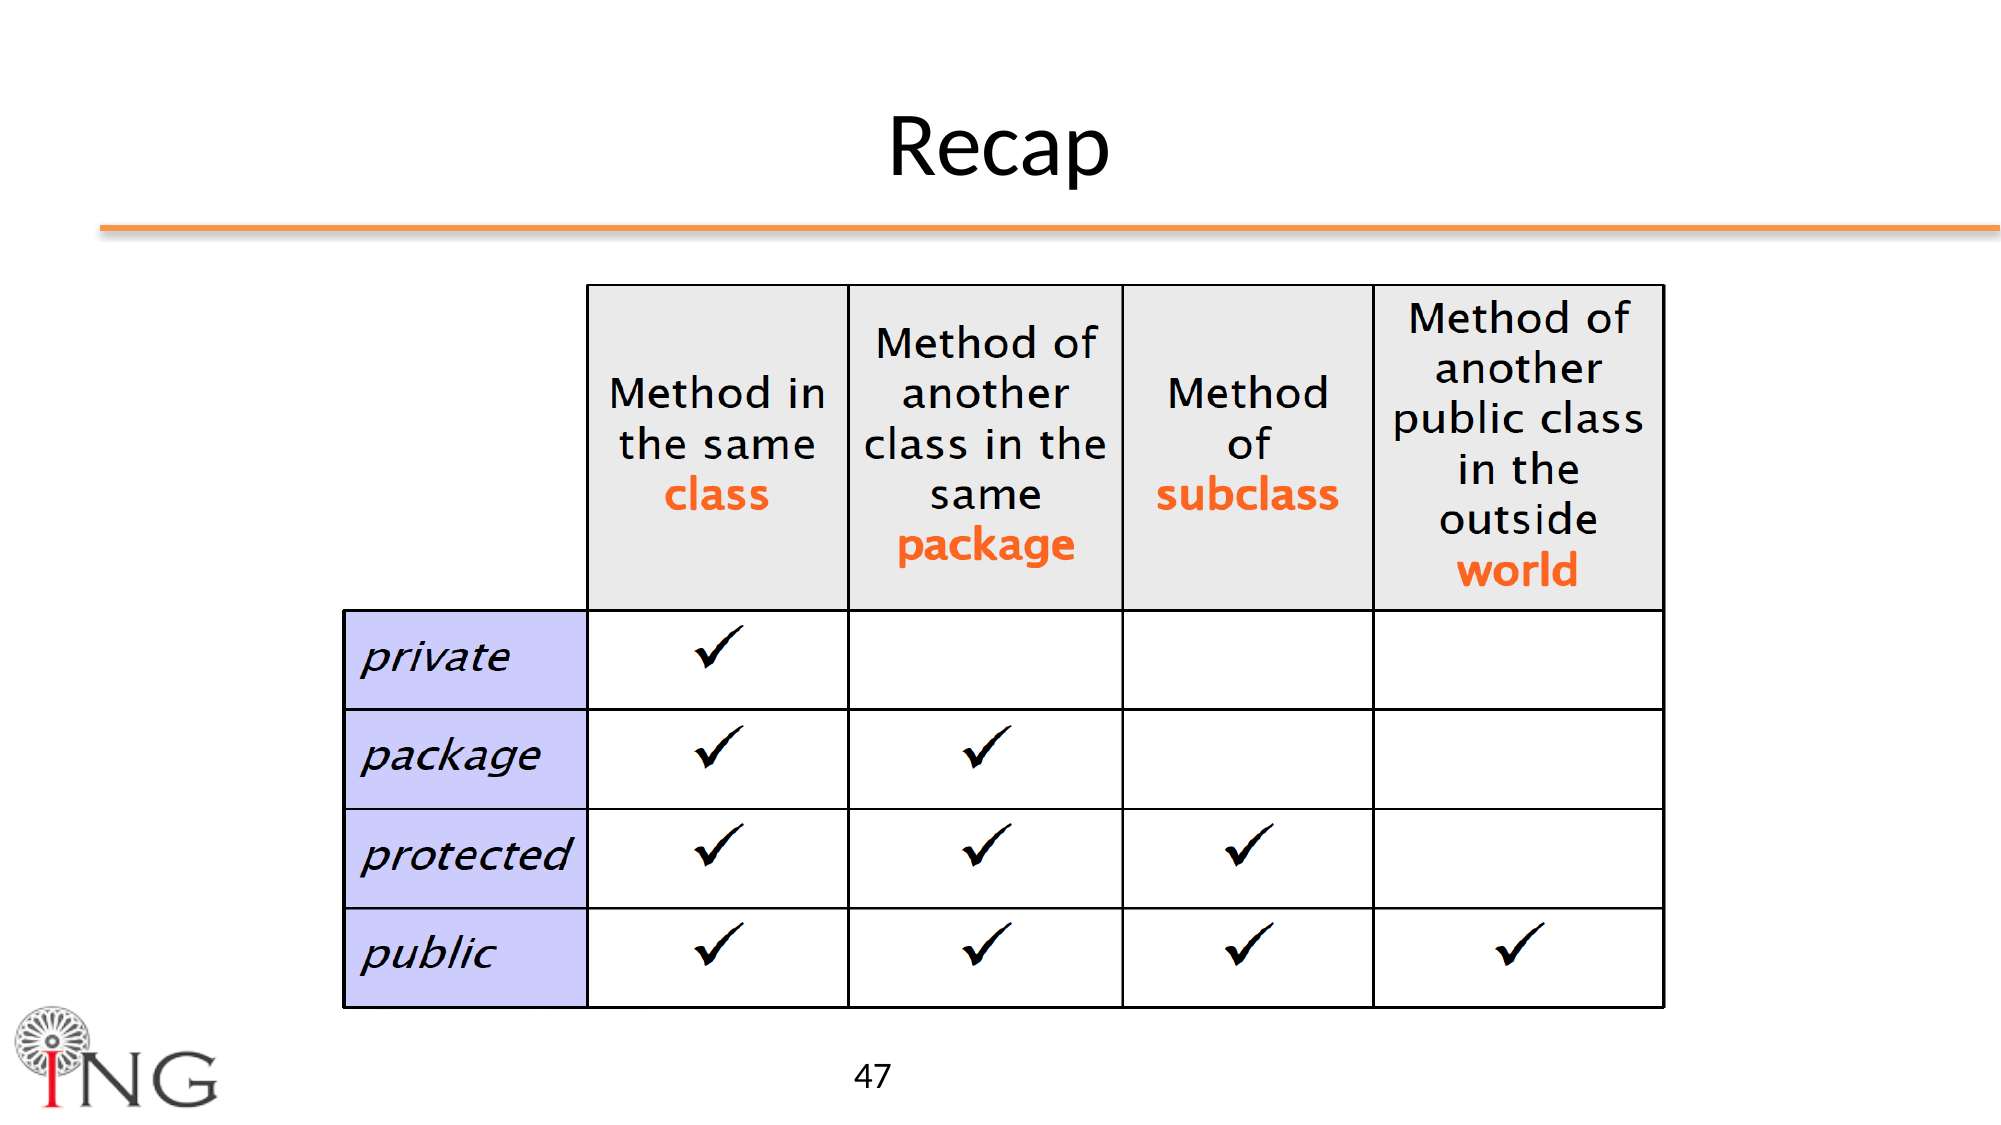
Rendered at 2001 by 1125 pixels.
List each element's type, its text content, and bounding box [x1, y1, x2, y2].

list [279, 266, 1721, 1010]
picture [0, 987, 244, 1125]
title Recap [99, 45, 1900, 233]
slide_number 47 [839, 1043, 1900, 1104]
